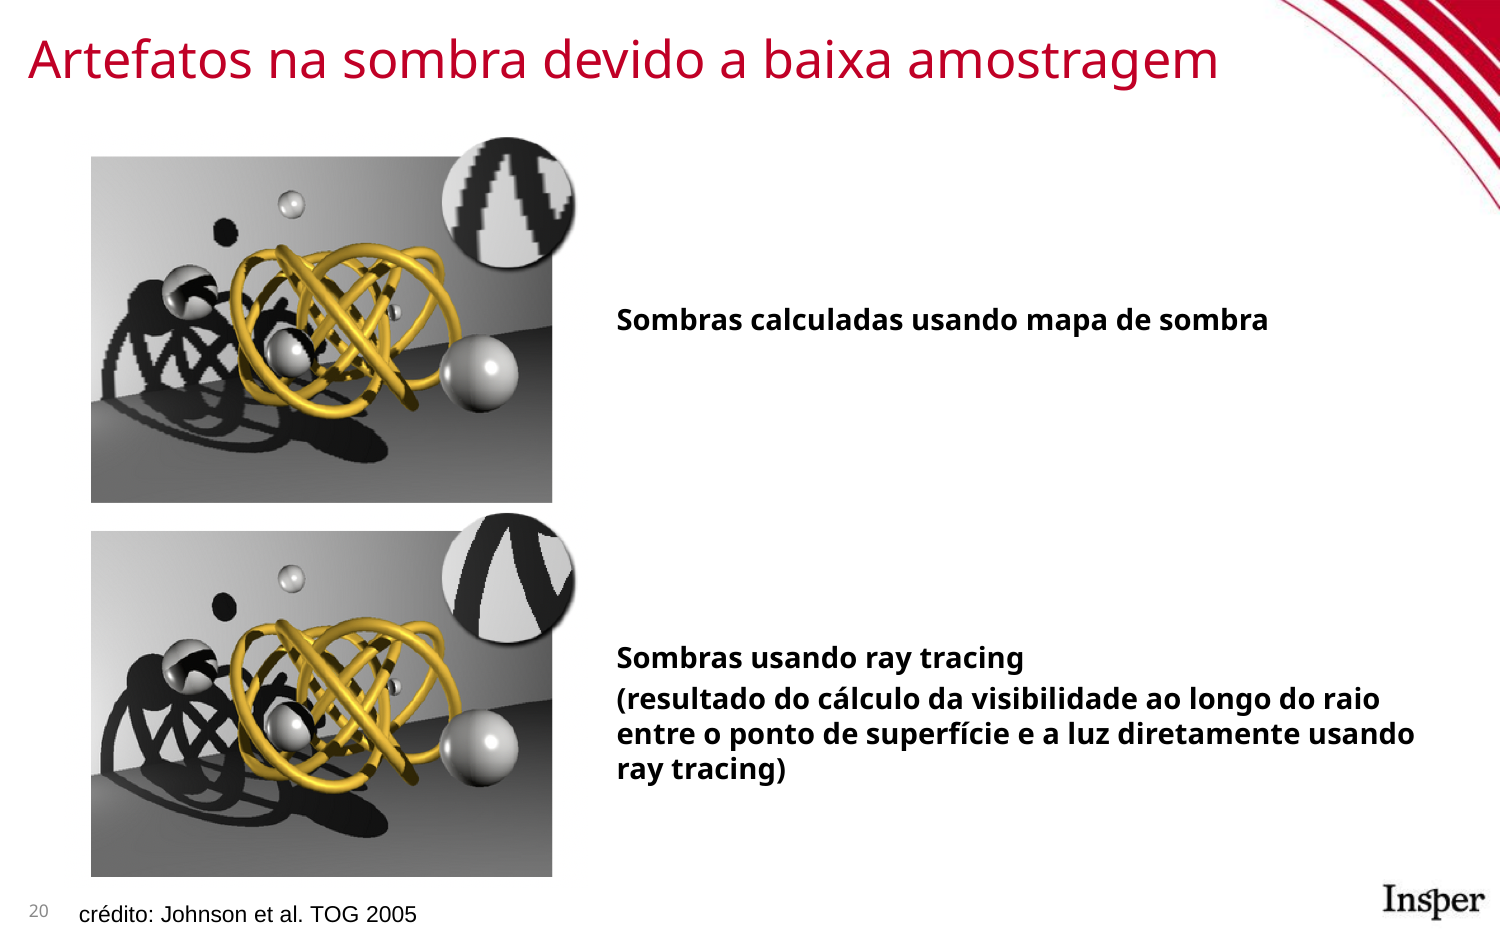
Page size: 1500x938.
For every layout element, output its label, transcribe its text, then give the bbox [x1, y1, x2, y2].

slide_number 20 [0, 887, 78, 938]
text_box crédito: Johnson et al. TOG 2005 [64, 891, 644, 935]
list Sombras calculadas usando mapa de sombra [601, 293, 1447, 378]
text_box Sombras usando ray tracing (resultado do cálculo da visibilidade ao longo do raio entre o ponto de superfície e a luz diretamente usando ray tracing) [601, 631, 1447, 838]
picture [63, 0, 1500, 938]
title Artefatos na sombra devido a baixa amostragem [13, 18, 1397, 104]
